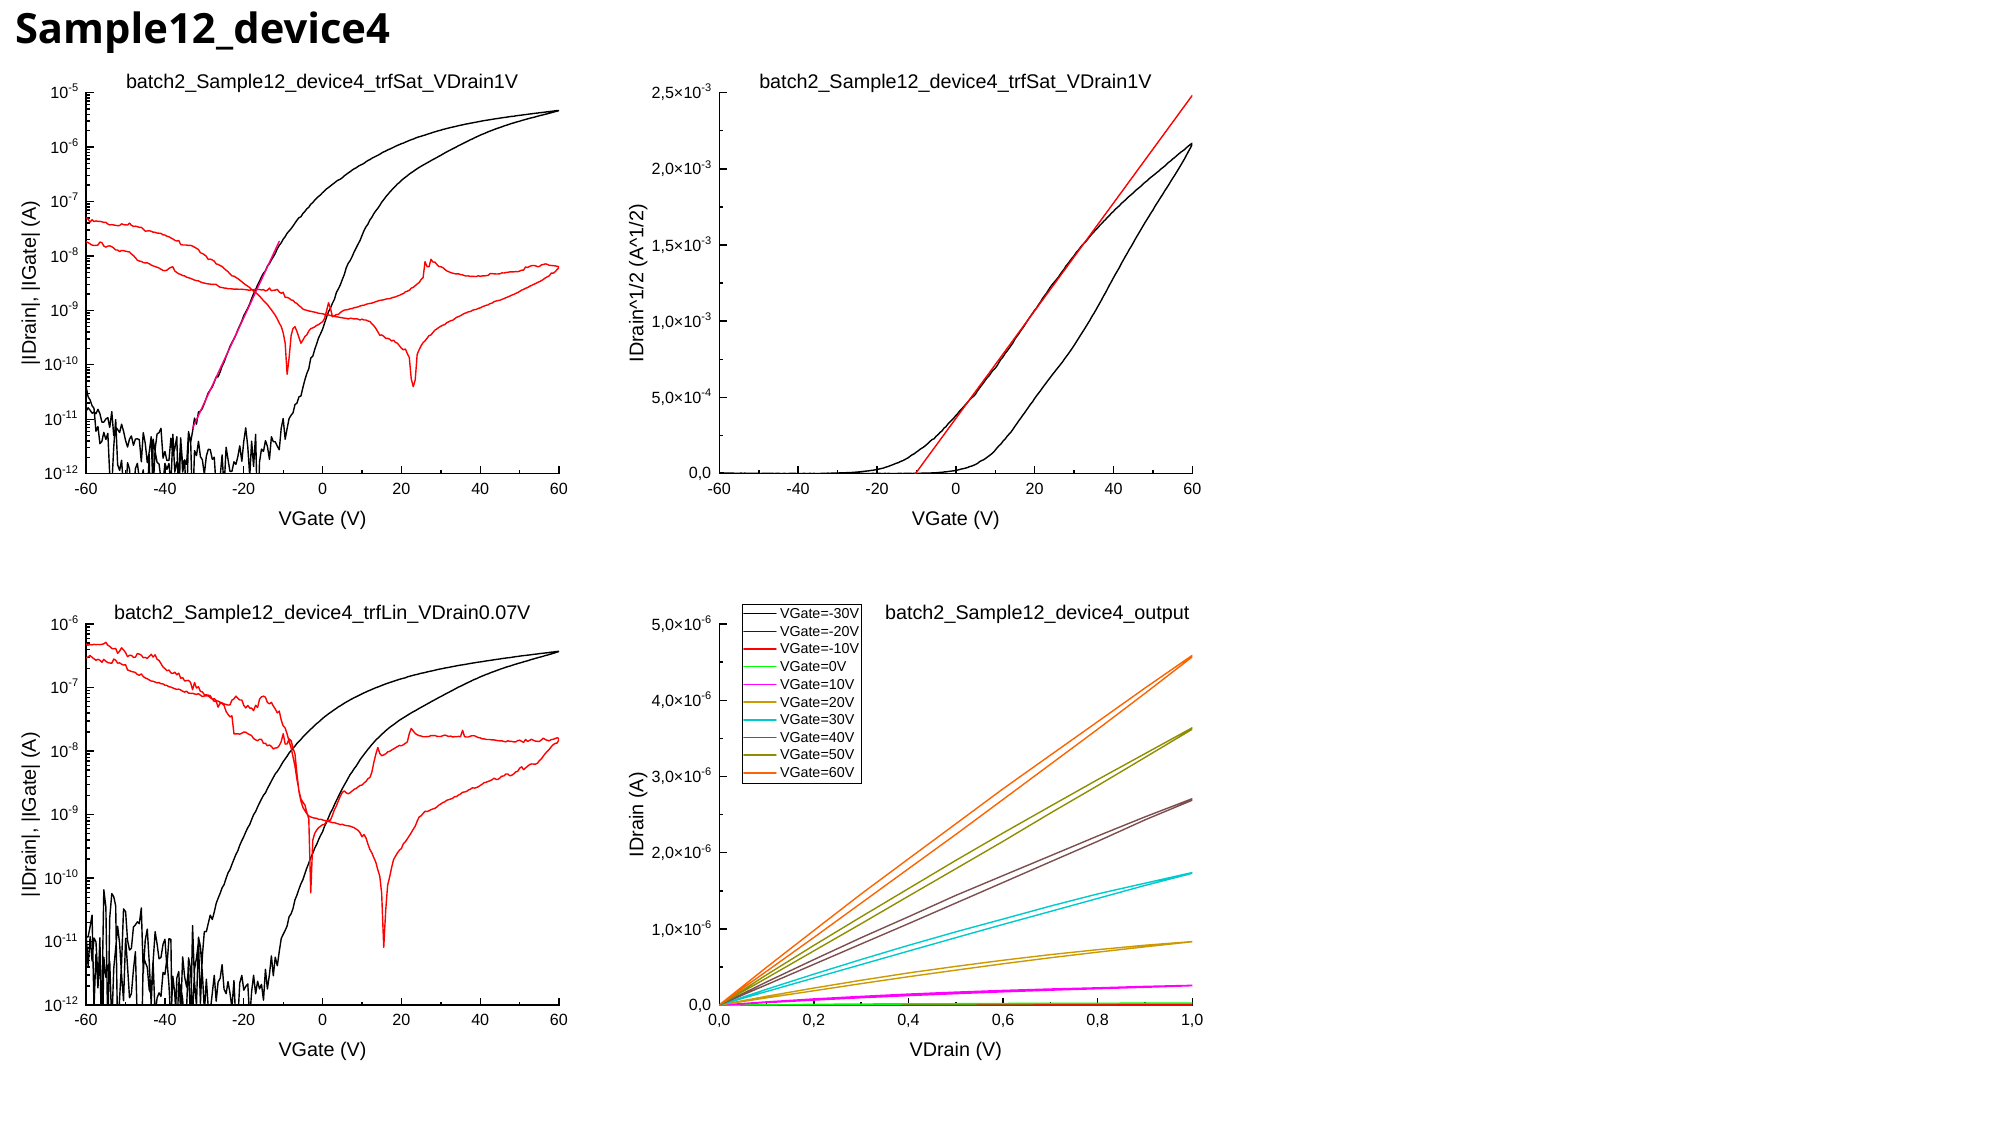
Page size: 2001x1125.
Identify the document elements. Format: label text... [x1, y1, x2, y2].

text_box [657, 562, 1290, 1094]
title Sample12_device4 [0, 0, 1725, 218]
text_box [657, 30, 1290, 562]
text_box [0, 562, 657, 1094]
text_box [0, 30, 657, 562]
